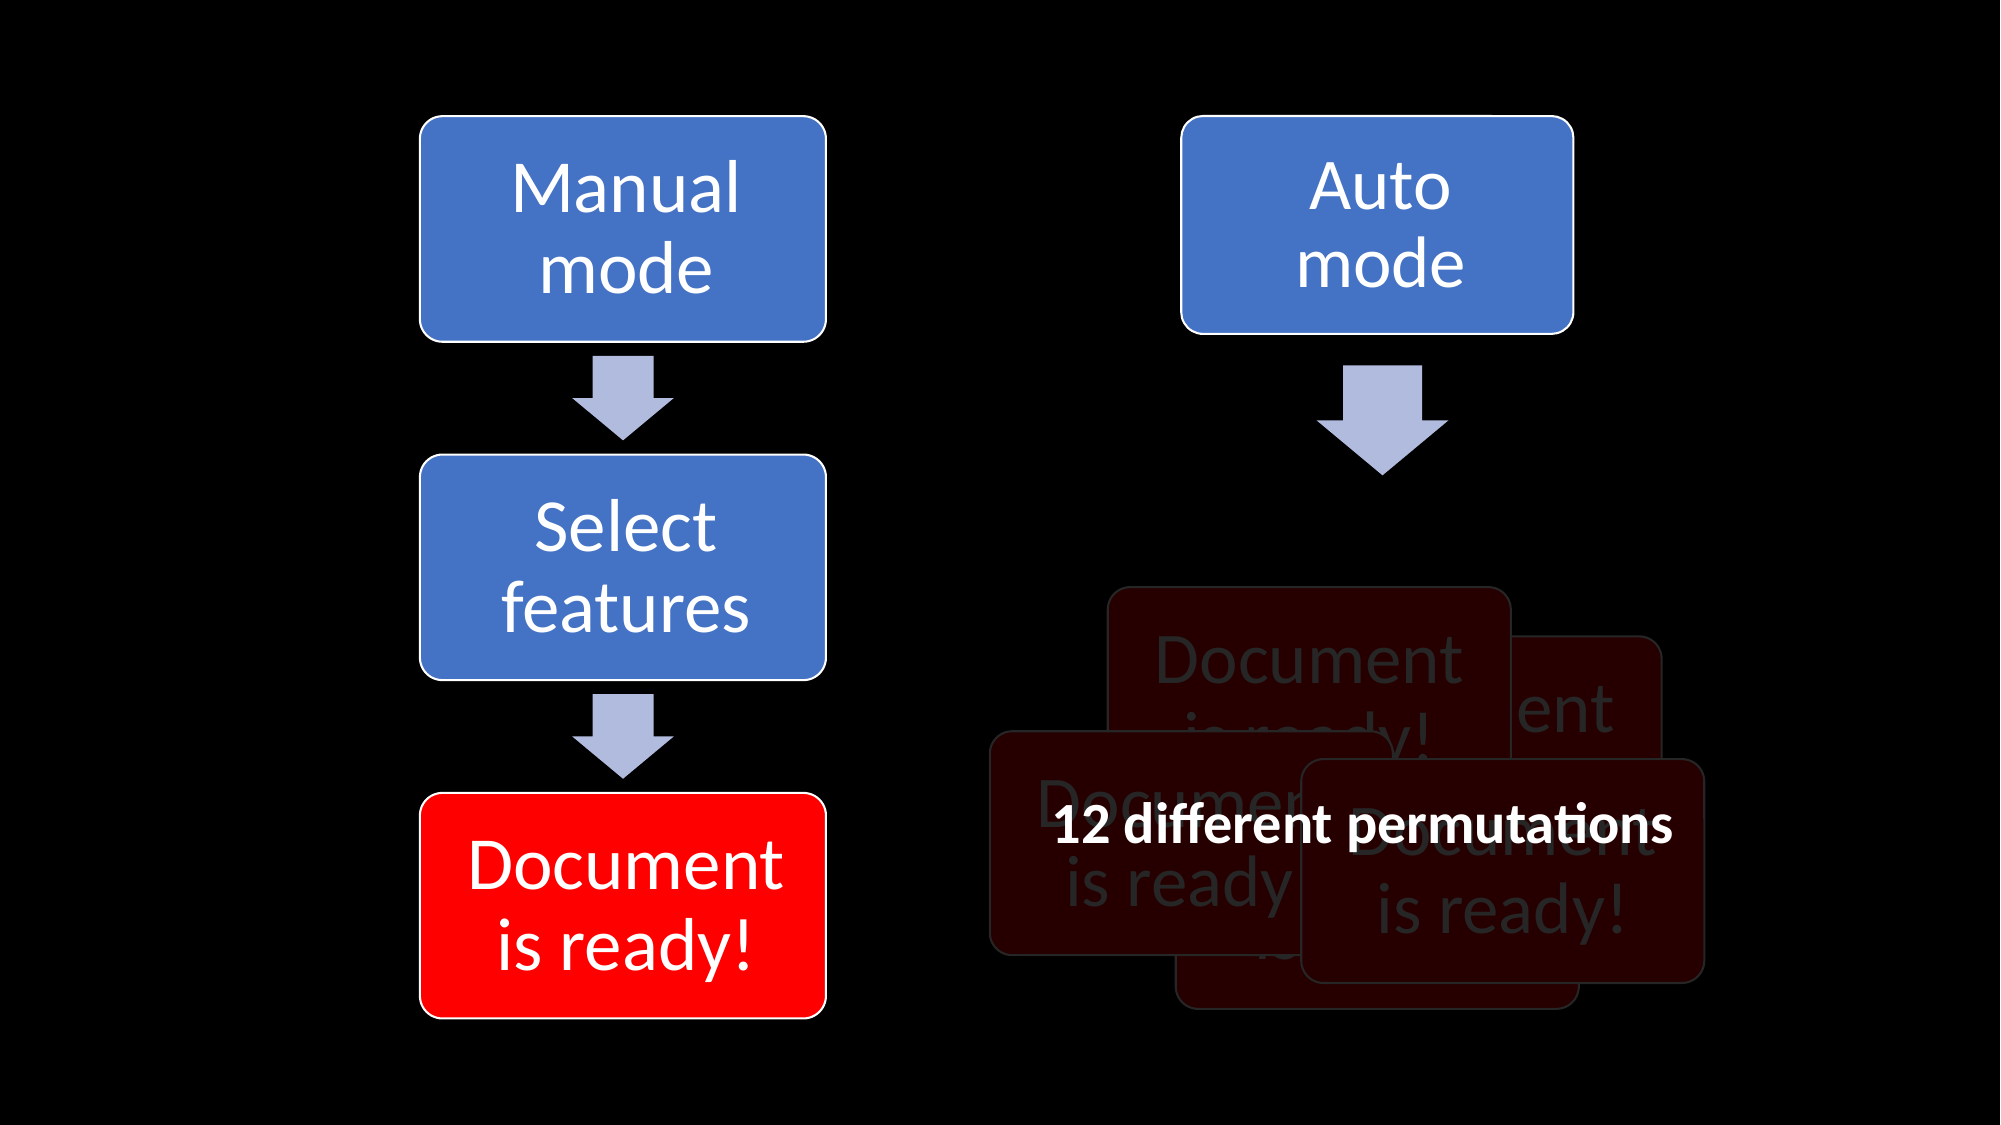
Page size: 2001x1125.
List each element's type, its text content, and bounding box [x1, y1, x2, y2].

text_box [989, 731, 1393, 956]
text_box 12 different permutations [919, 567, 1807, 1072]
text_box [991, 111, 1764, 1014]
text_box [1107, 587, 1511, 759]
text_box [1511, 636, 1662, 759]
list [236, 116, 1009, 1019]
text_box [1301, 759, 1705, 984]
